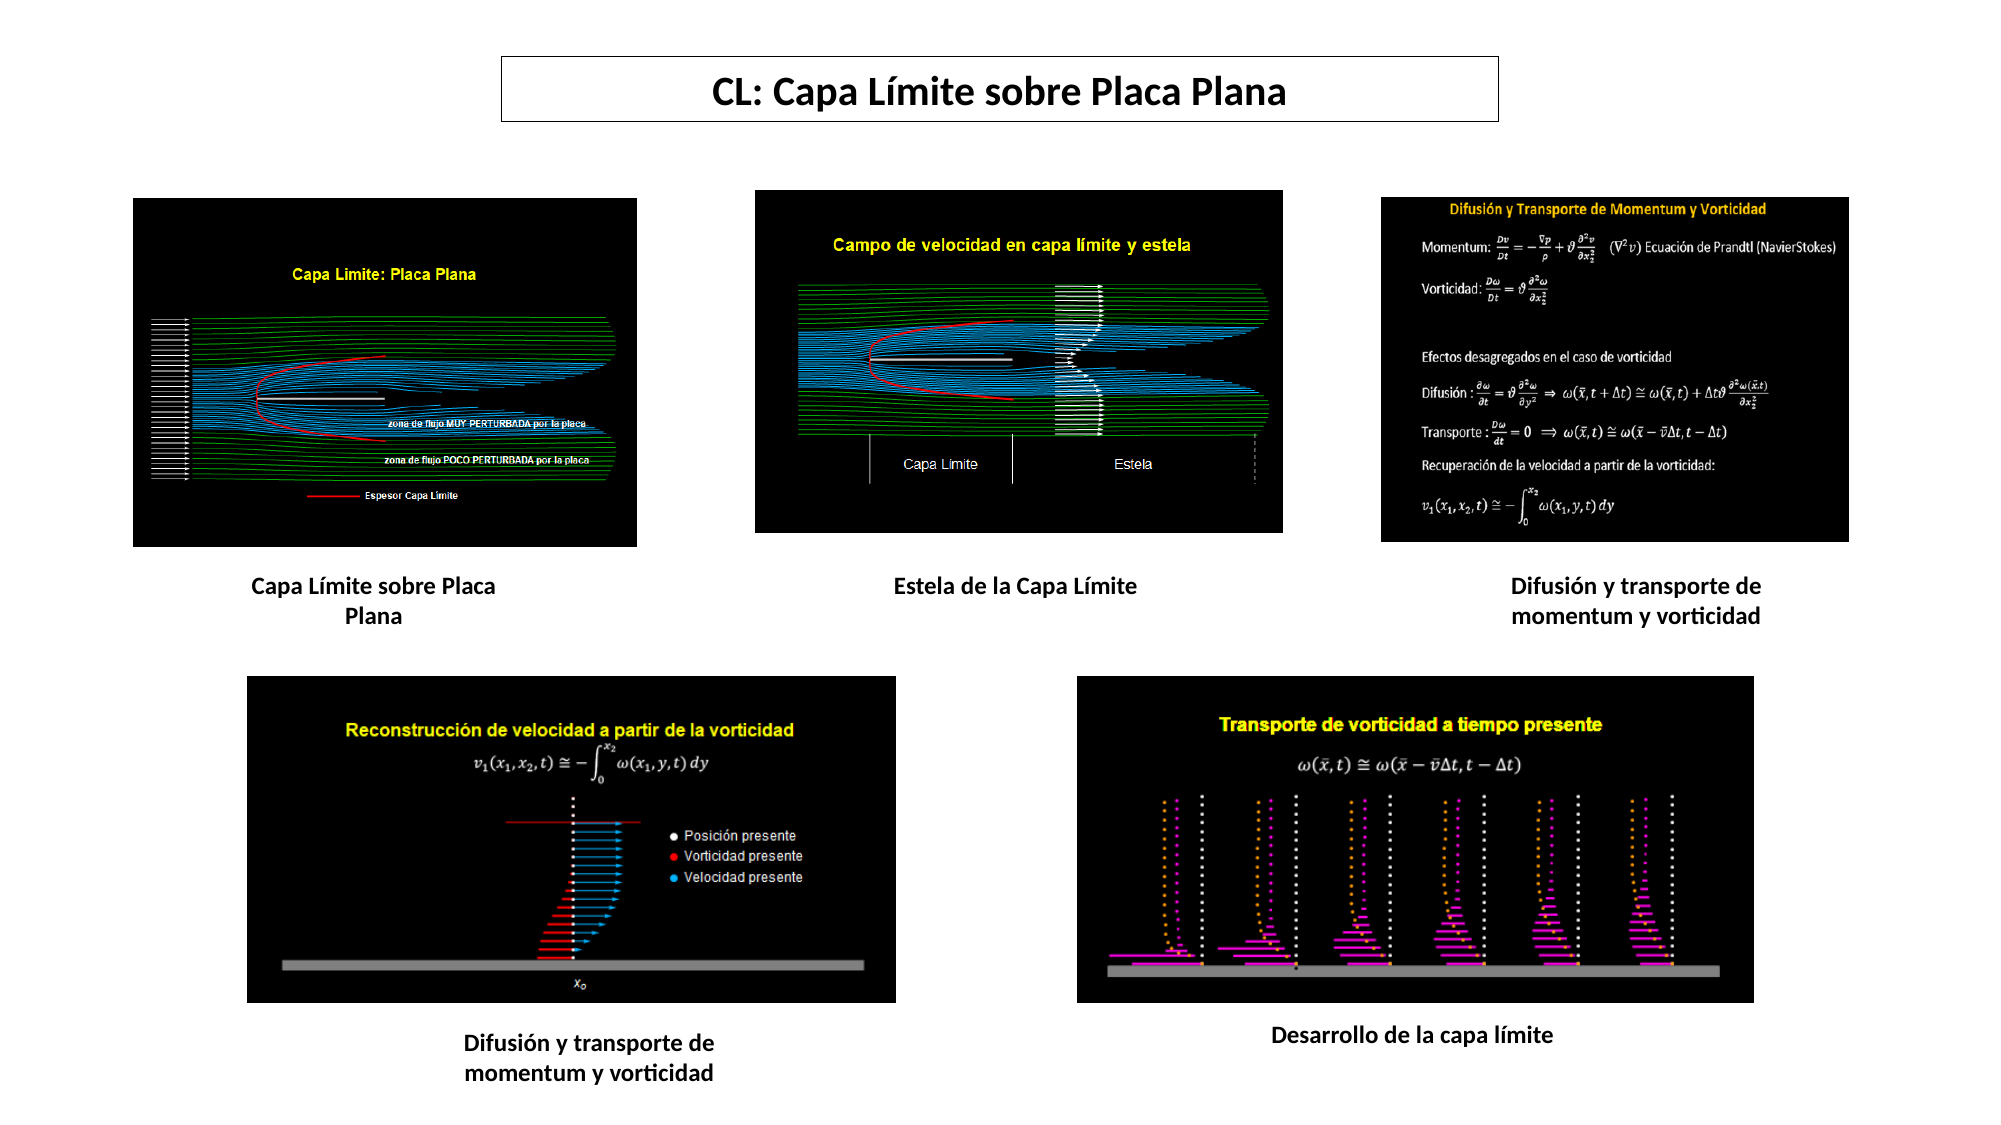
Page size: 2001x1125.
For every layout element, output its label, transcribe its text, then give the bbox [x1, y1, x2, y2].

picture [133, 198, 637, 547]
picture [247, 676, 896, 1003]
text_box CL: Capa Límite sobre Placa Plana [501, 56, 1499, 122]
text_box Difusión y transporte de momentum y vorticidad [423, 1019, 756, 1094]
picture [755, 190, 1283, 533]
text_box Desarrollo de la capa límite [1249, 1011, 1582, 1057]
text_box Capa Límite sobre Placa Plana [218, 562, 529, 638]
text_box Difusión y transporte de momentum y vorticidad [1470, 562, 1803, 638]
text_box Estela de la Capa Límite [853, 562, 1185, 608]
picture [1381, 197, 1849, 542]
picture [1077, 676, 1754, 1003]
